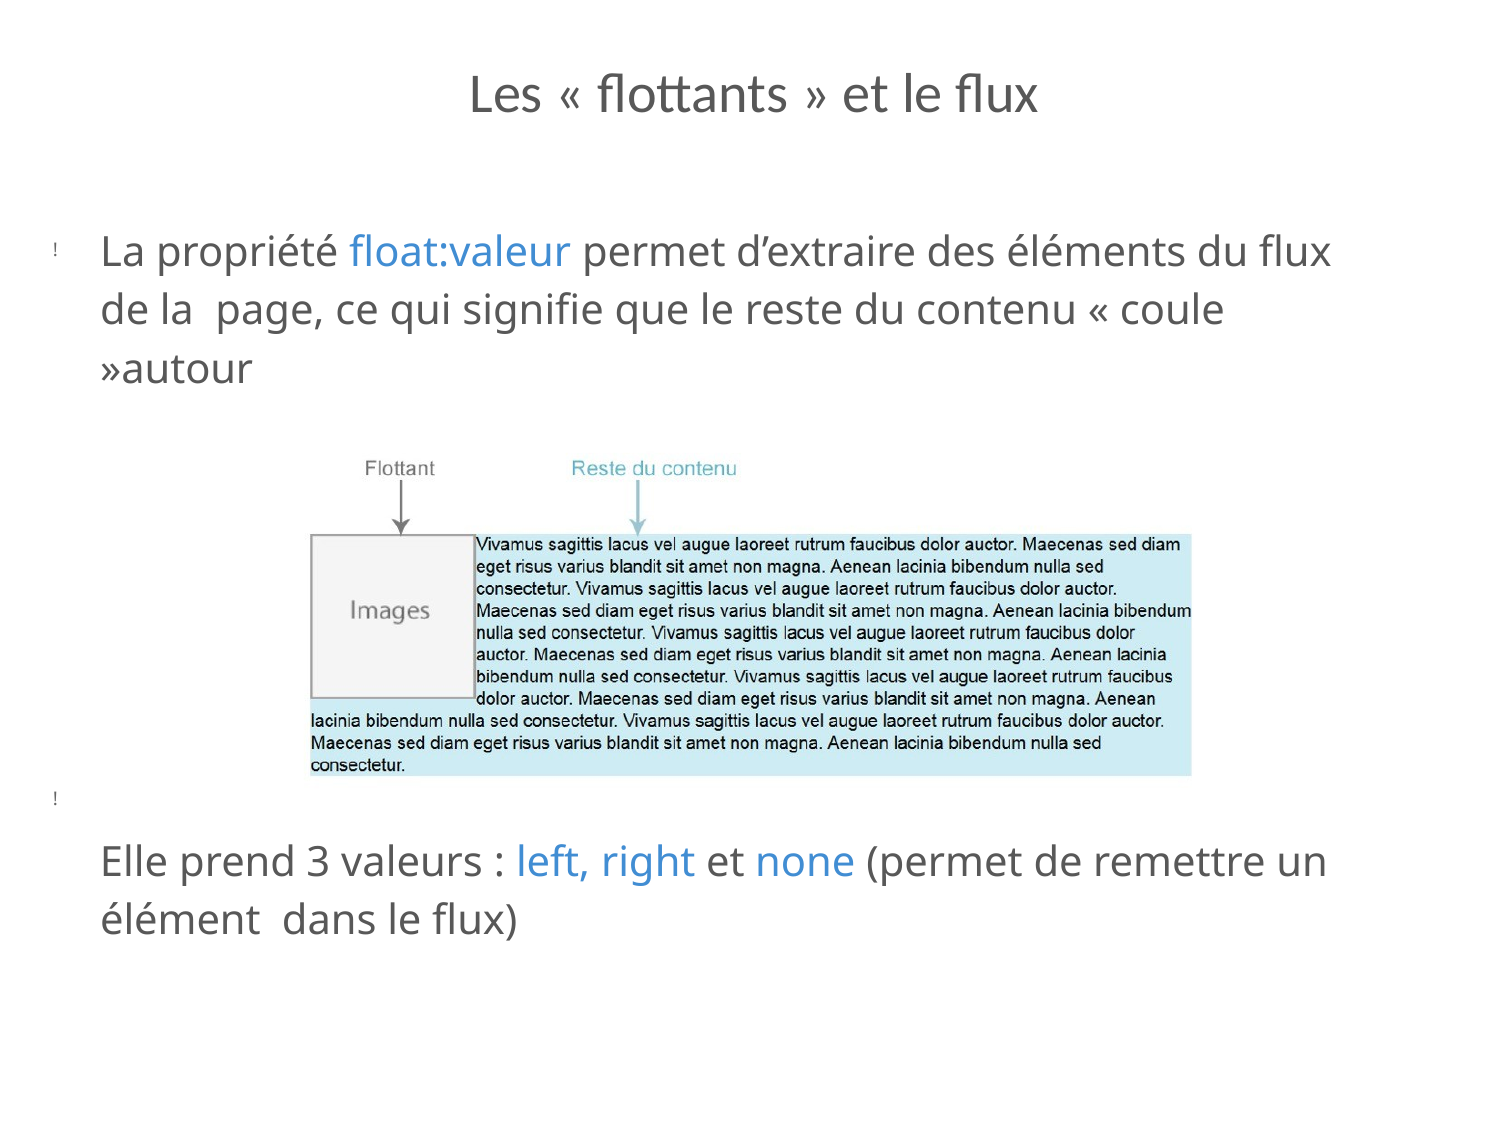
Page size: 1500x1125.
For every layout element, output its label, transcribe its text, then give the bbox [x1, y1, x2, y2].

title Les « flottants » et le flux [412, 0, 1095, 184]
text_box La propriété float:valeur permet d’extraire des éléments du flux de la page, ce qui signifie que le reste du contenu « coule »autour [98, 214, 1358, 392]
text_box ! [51, 236, 67, 261]
text_box ! [51, 784, 67, 809]
text_box Elle prend 3 valeurs : left, right et none (permet de remettre un élément dans le flux) [98, 824, 1412, 943]
picture [289, 423, 1223, 804]
